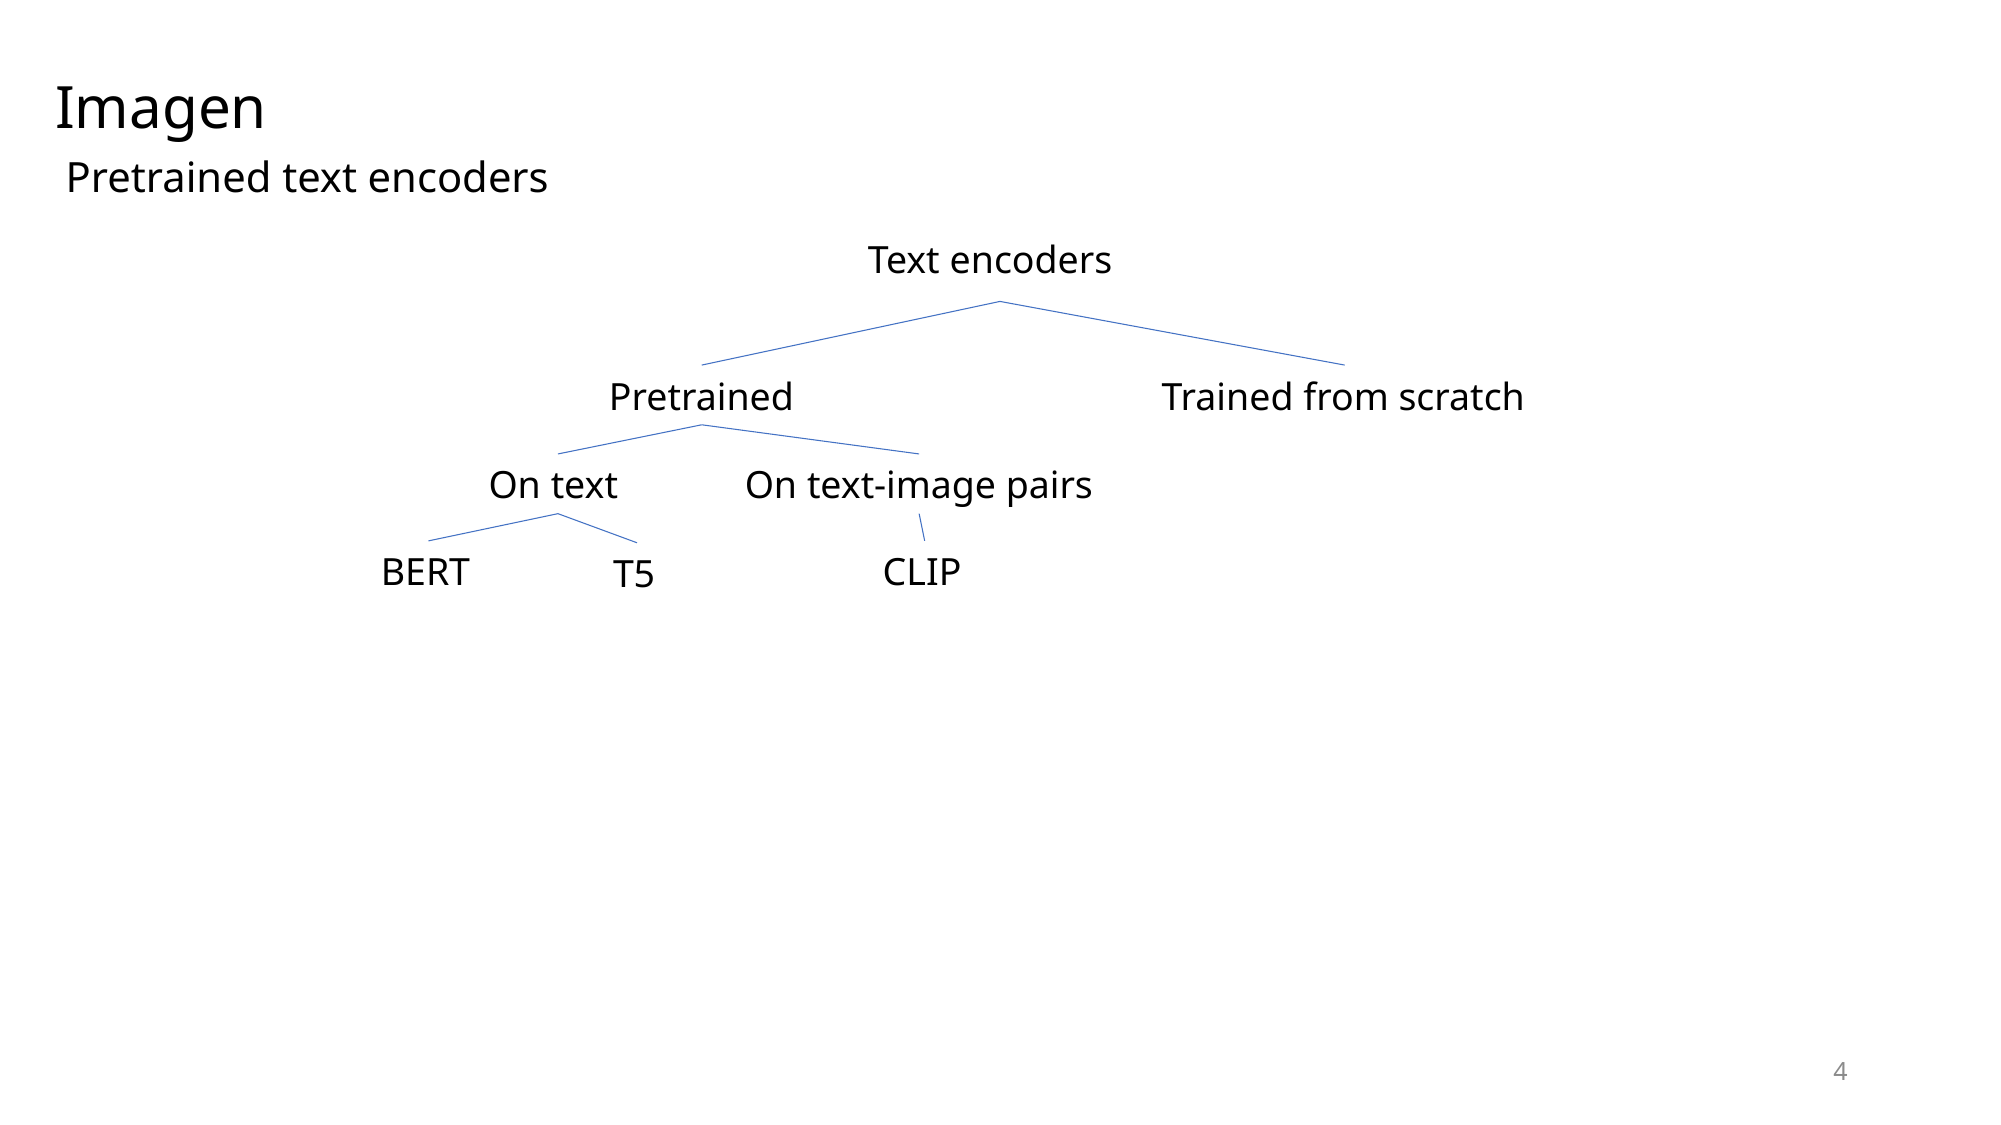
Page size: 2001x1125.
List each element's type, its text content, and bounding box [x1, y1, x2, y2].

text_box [557, 425, 701, 454]
text_box On text [473, 453, 643, 514]
text_box Pretrained text encoders [50, 143, 1011, 209]
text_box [919, 514, 925, 541]
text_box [428, 514, 558, 541]
text_box CLIP [867, 540, 982, 601]
text_box BERT [366, 540, 491, 601]
text_box T5 [598, 542, 676, 603]
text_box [701, 425, 920, 454]
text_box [557, 514, 638, 543]
text_box Trained from scratch [1146, 365, 1543, 425]
text_box Imagen [40, 62, 1000, 148]
text_box Pretrained [594, 365, 810, 425]
text_box On text-image pairs [730, 453, 1109, 514]
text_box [999, 301, 1345, 366]
text_box Text encoders [853, 228, 1147, 289]
slide_number 4 [1412, 1042, 1863, 1103]
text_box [701, 301, 999, 366]
